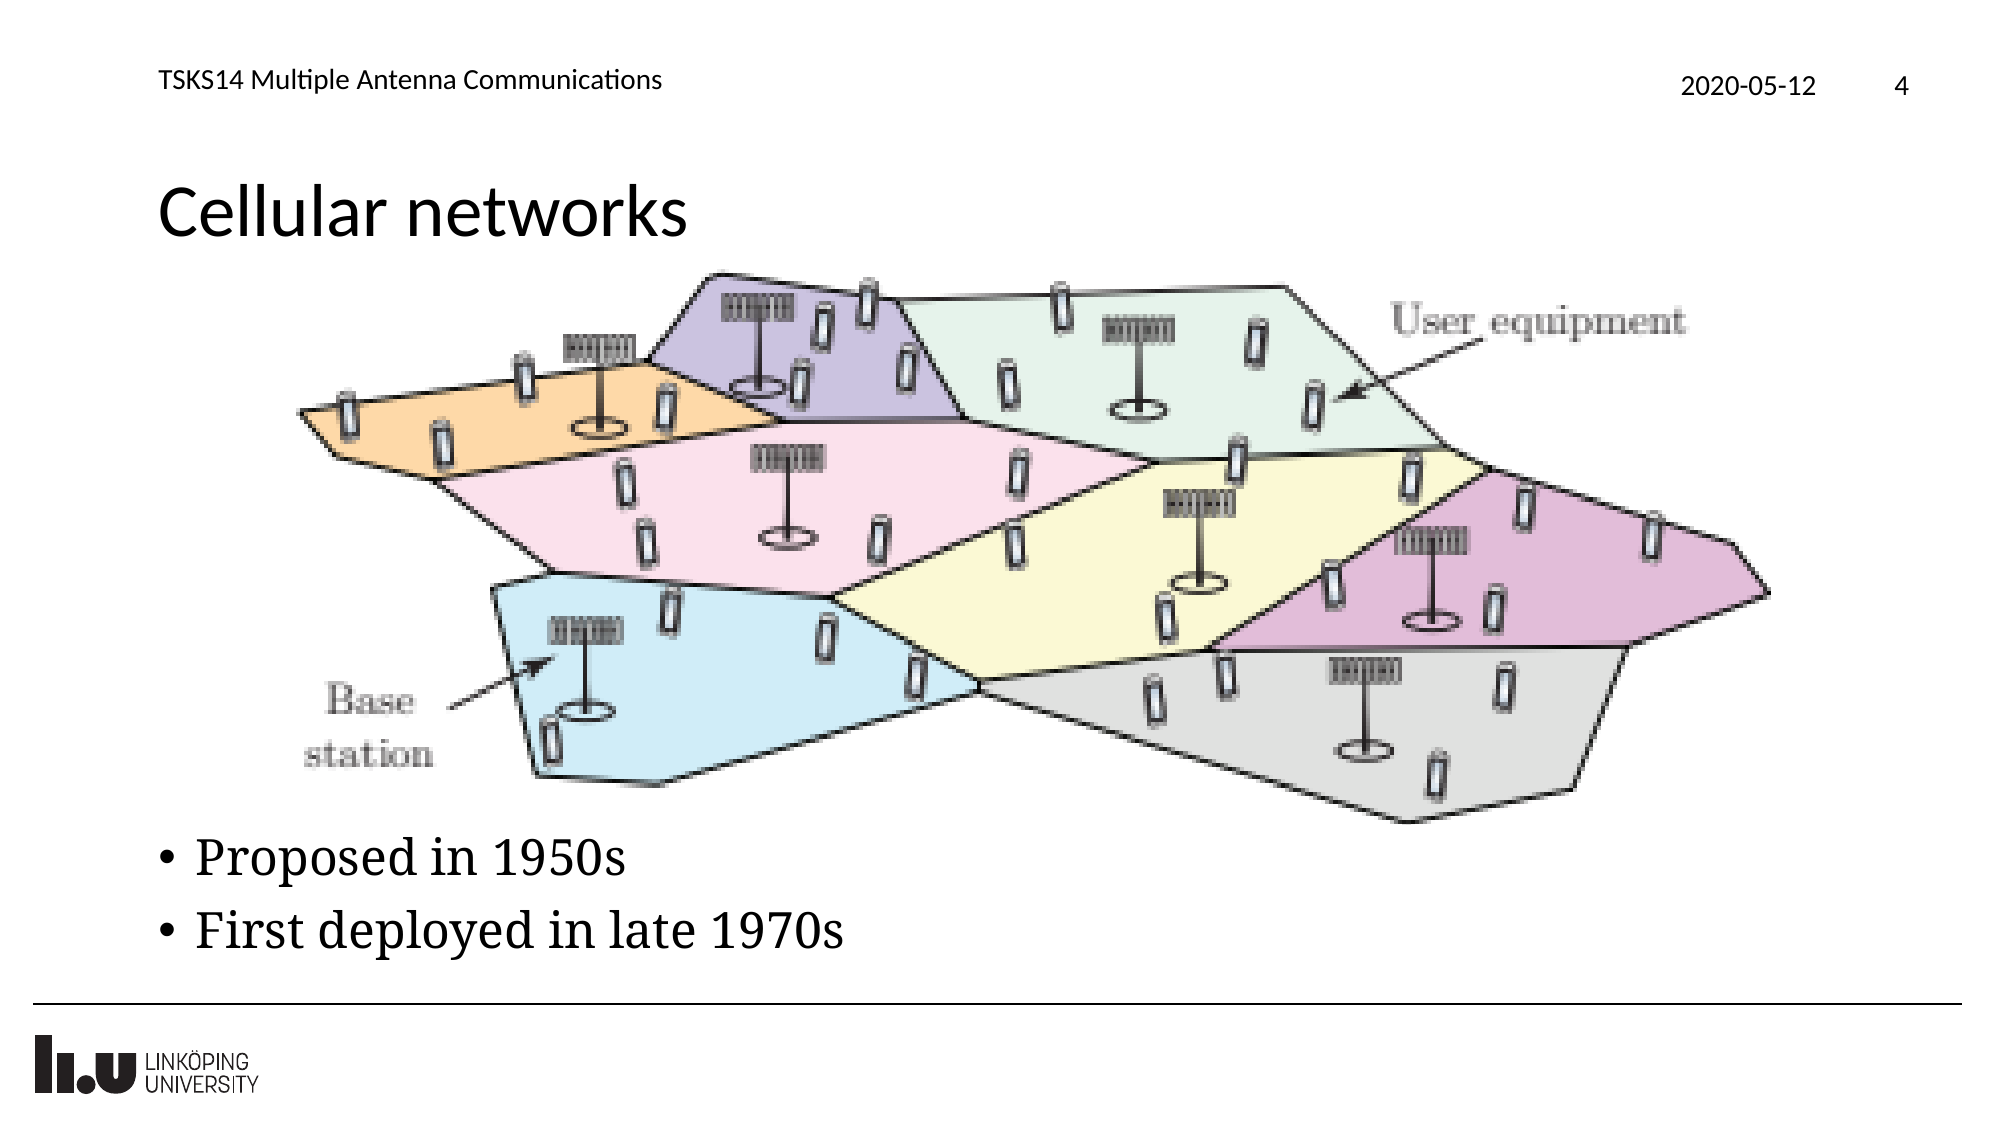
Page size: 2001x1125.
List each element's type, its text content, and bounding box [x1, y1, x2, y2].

picture [292, 265, 1776, 825]
title Cellular networks [143, 163, 1924, 301]
slide_number 4 [1802, 59, 1924, 103]
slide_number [1518, 59, 1802, 103]
footer TSKS14 Multiple Antenna Communications [143, 59, 1484, 103]
list Proposed in 1950s First deployed in late 1970s [143, 824, 1924, 968]
